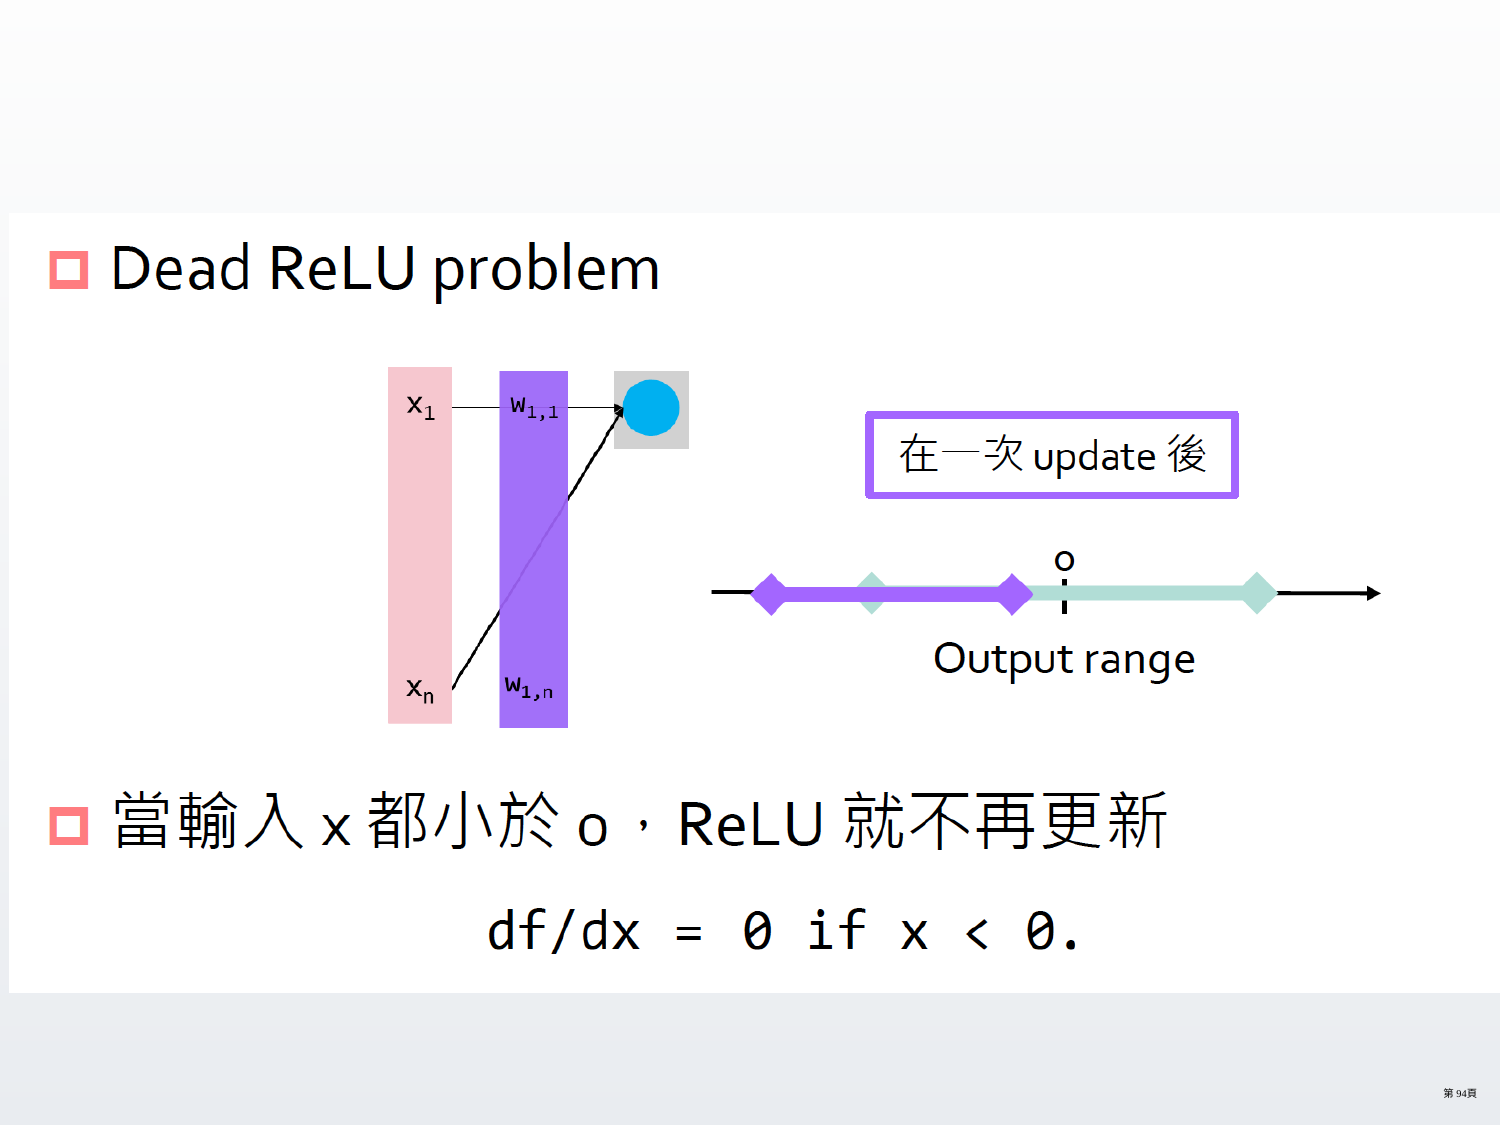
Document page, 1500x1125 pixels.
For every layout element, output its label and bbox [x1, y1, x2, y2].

picture [9, 213, 1500, 993]
